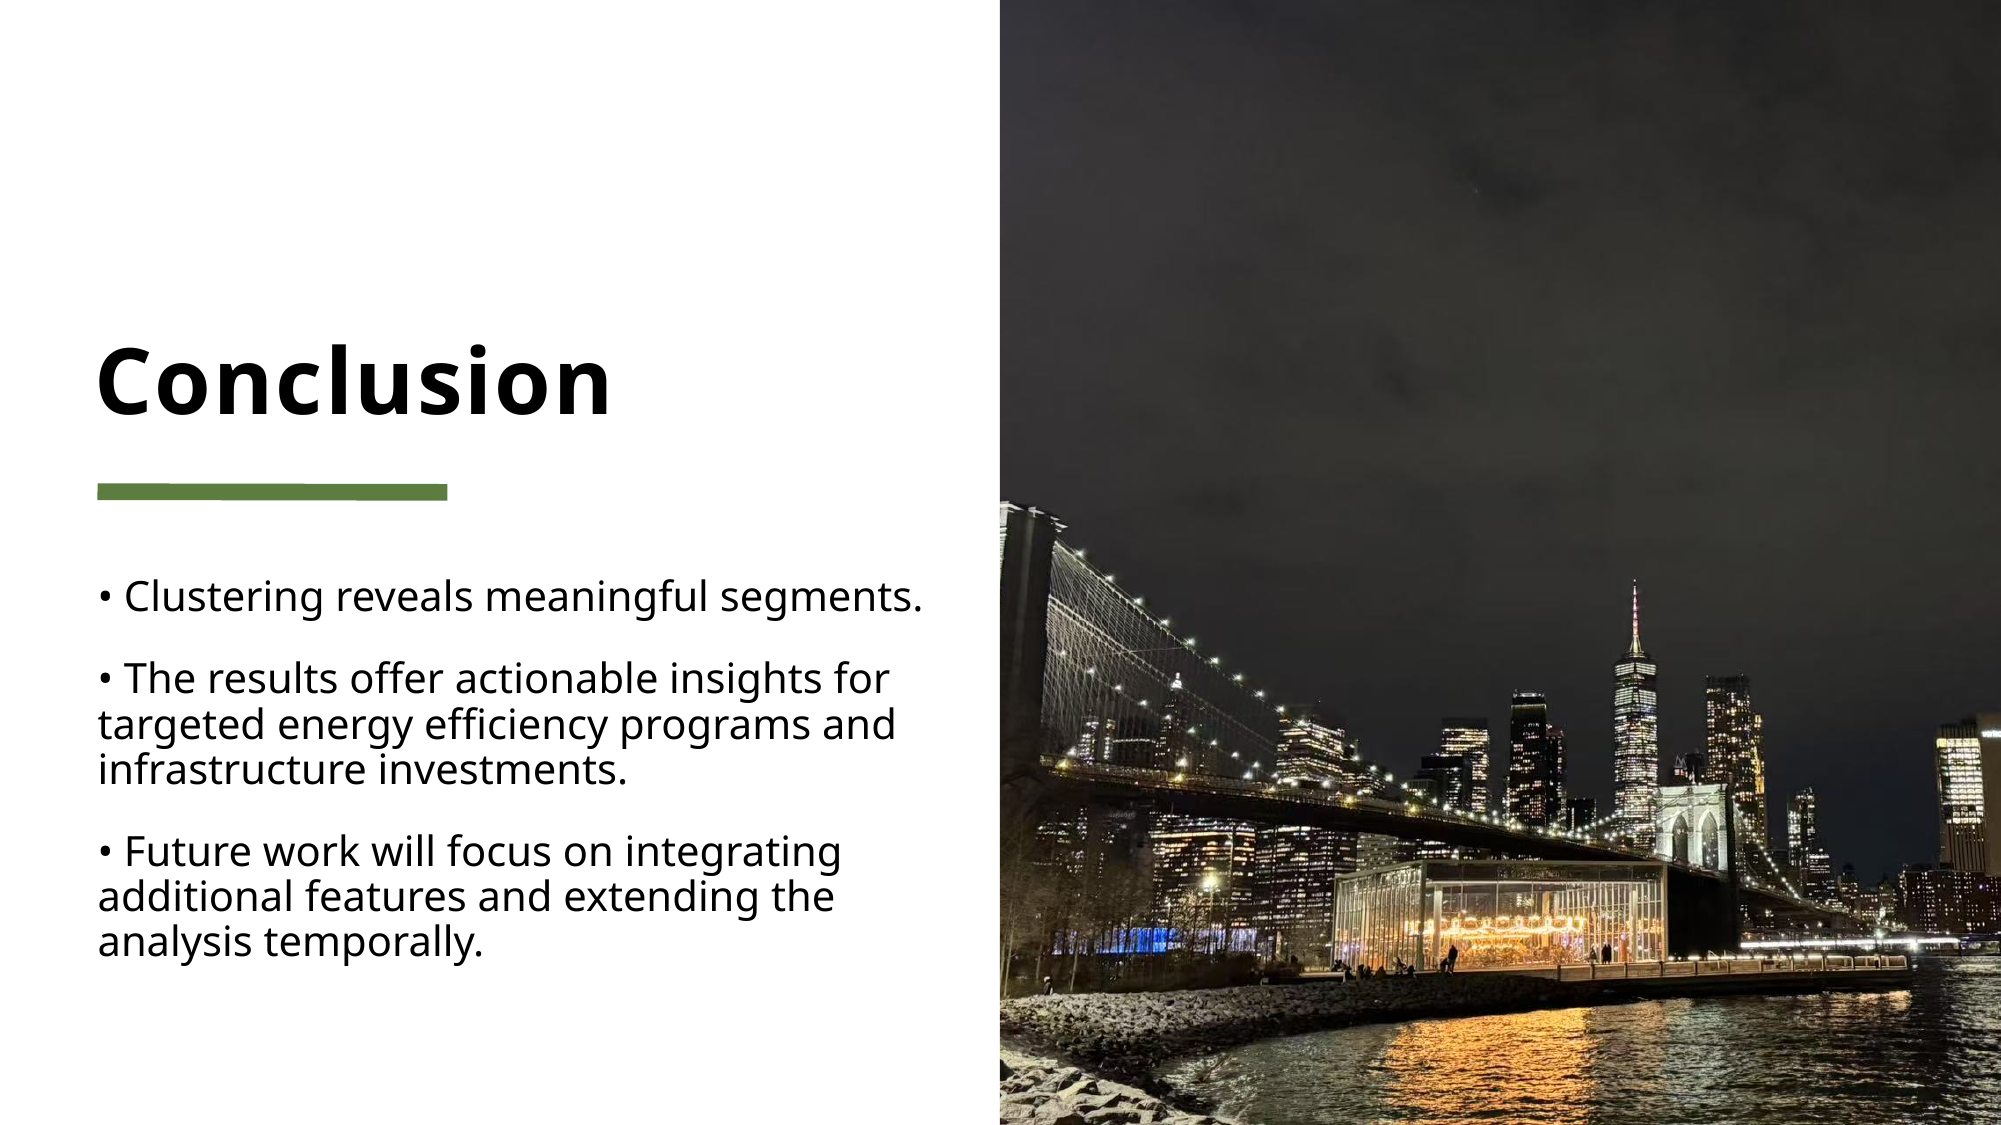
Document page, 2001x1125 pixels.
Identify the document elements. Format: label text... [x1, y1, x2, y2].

picture [999, 0, 2001, 1125]
title Conclusion [94, 45, 925, 432]
text_box • Clustering reveals meaningful segments. • The results offer actionable insights for targeted energy efficiency programs and infrastructure investments. • Future work will focus on integrating additional features and extending the analysis temporally. [97, 537, 925, 1030]
